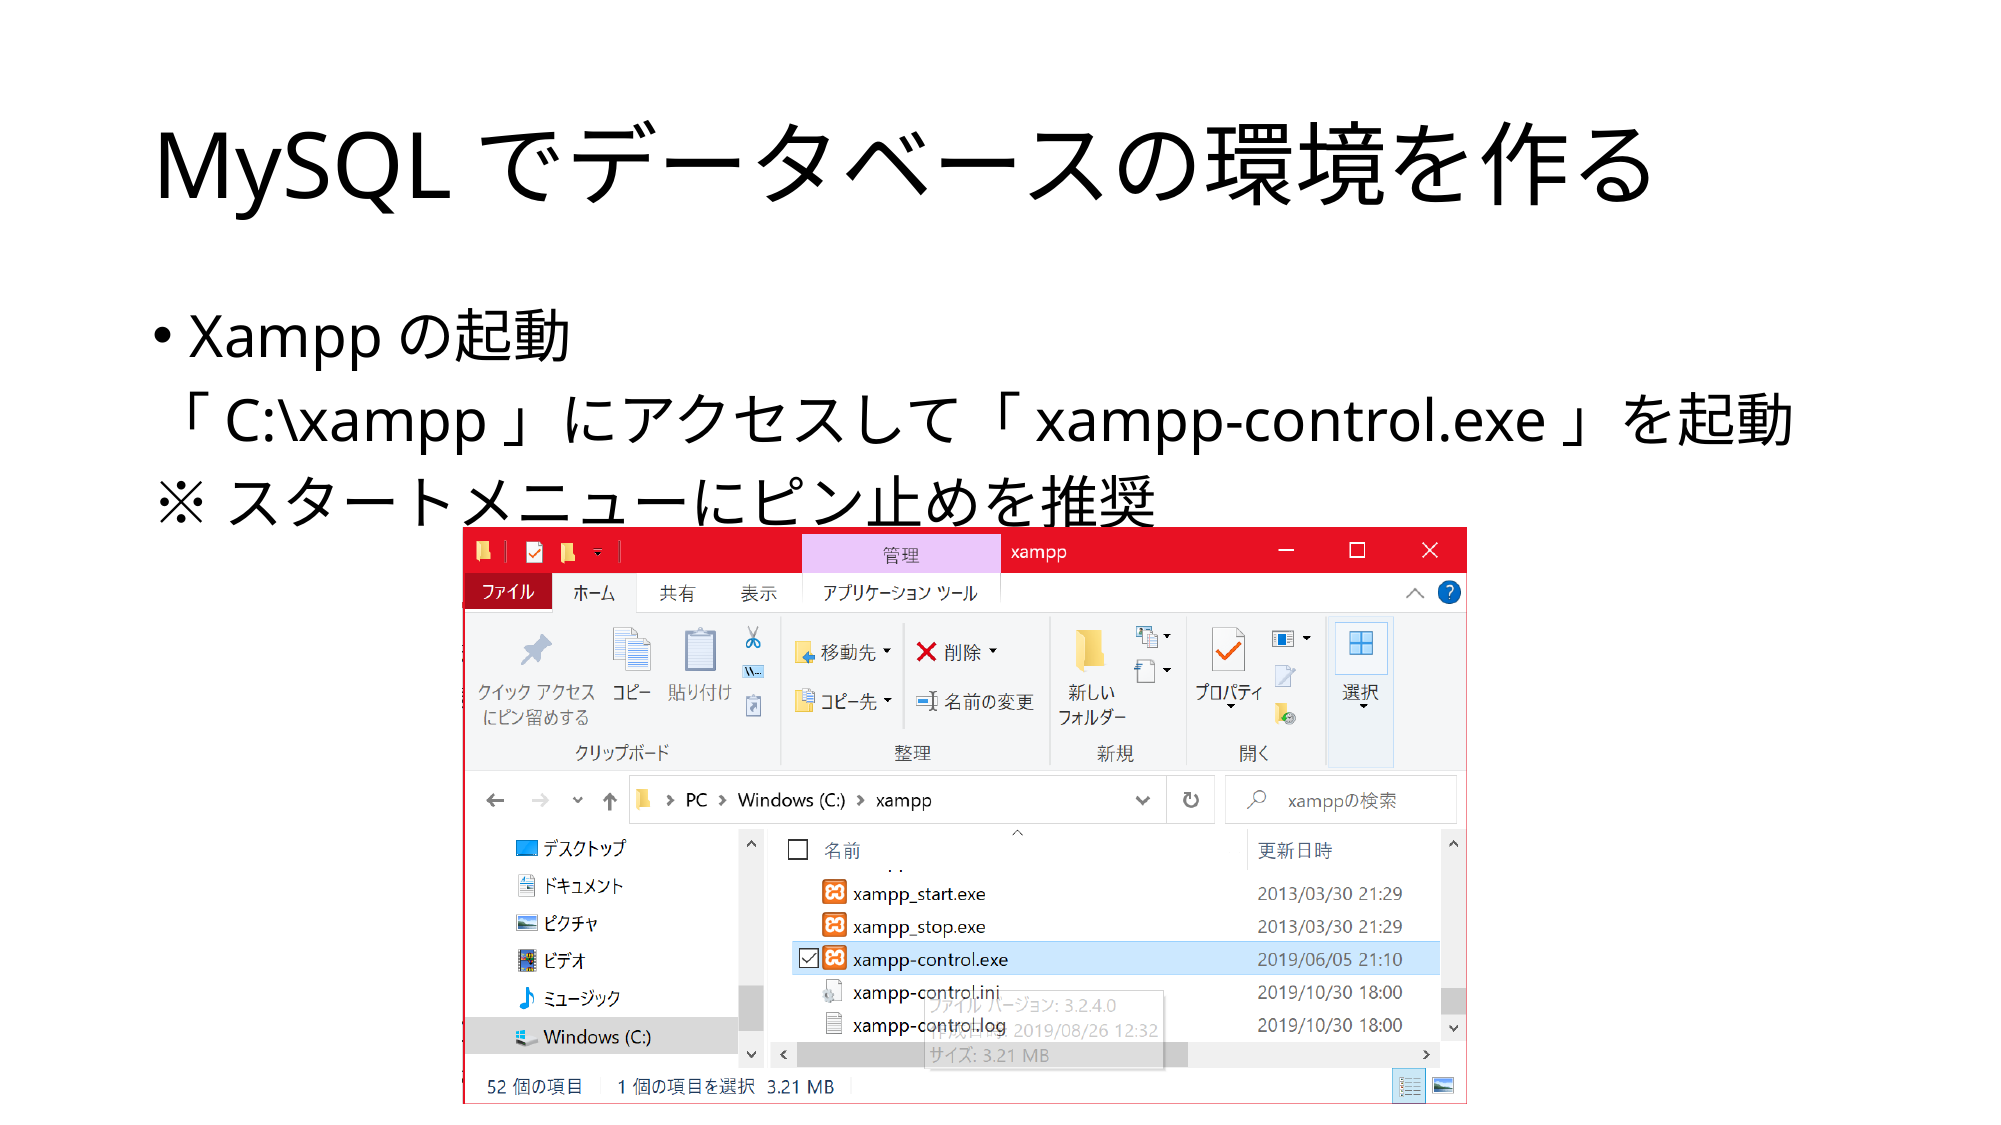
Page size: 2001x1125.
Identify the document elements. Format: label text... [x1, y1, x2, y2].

picture [462, 527, 1467, 1104]
title MySQLでデータベースの環境を作る [137, 59, 1863, 278]
list Xamppの起動 「C:\xampp」にアクセスして「xampp-control.exe」を起動 ※スタートメニューにピン止めを推奨 [137, 299, 1863, 1014]
